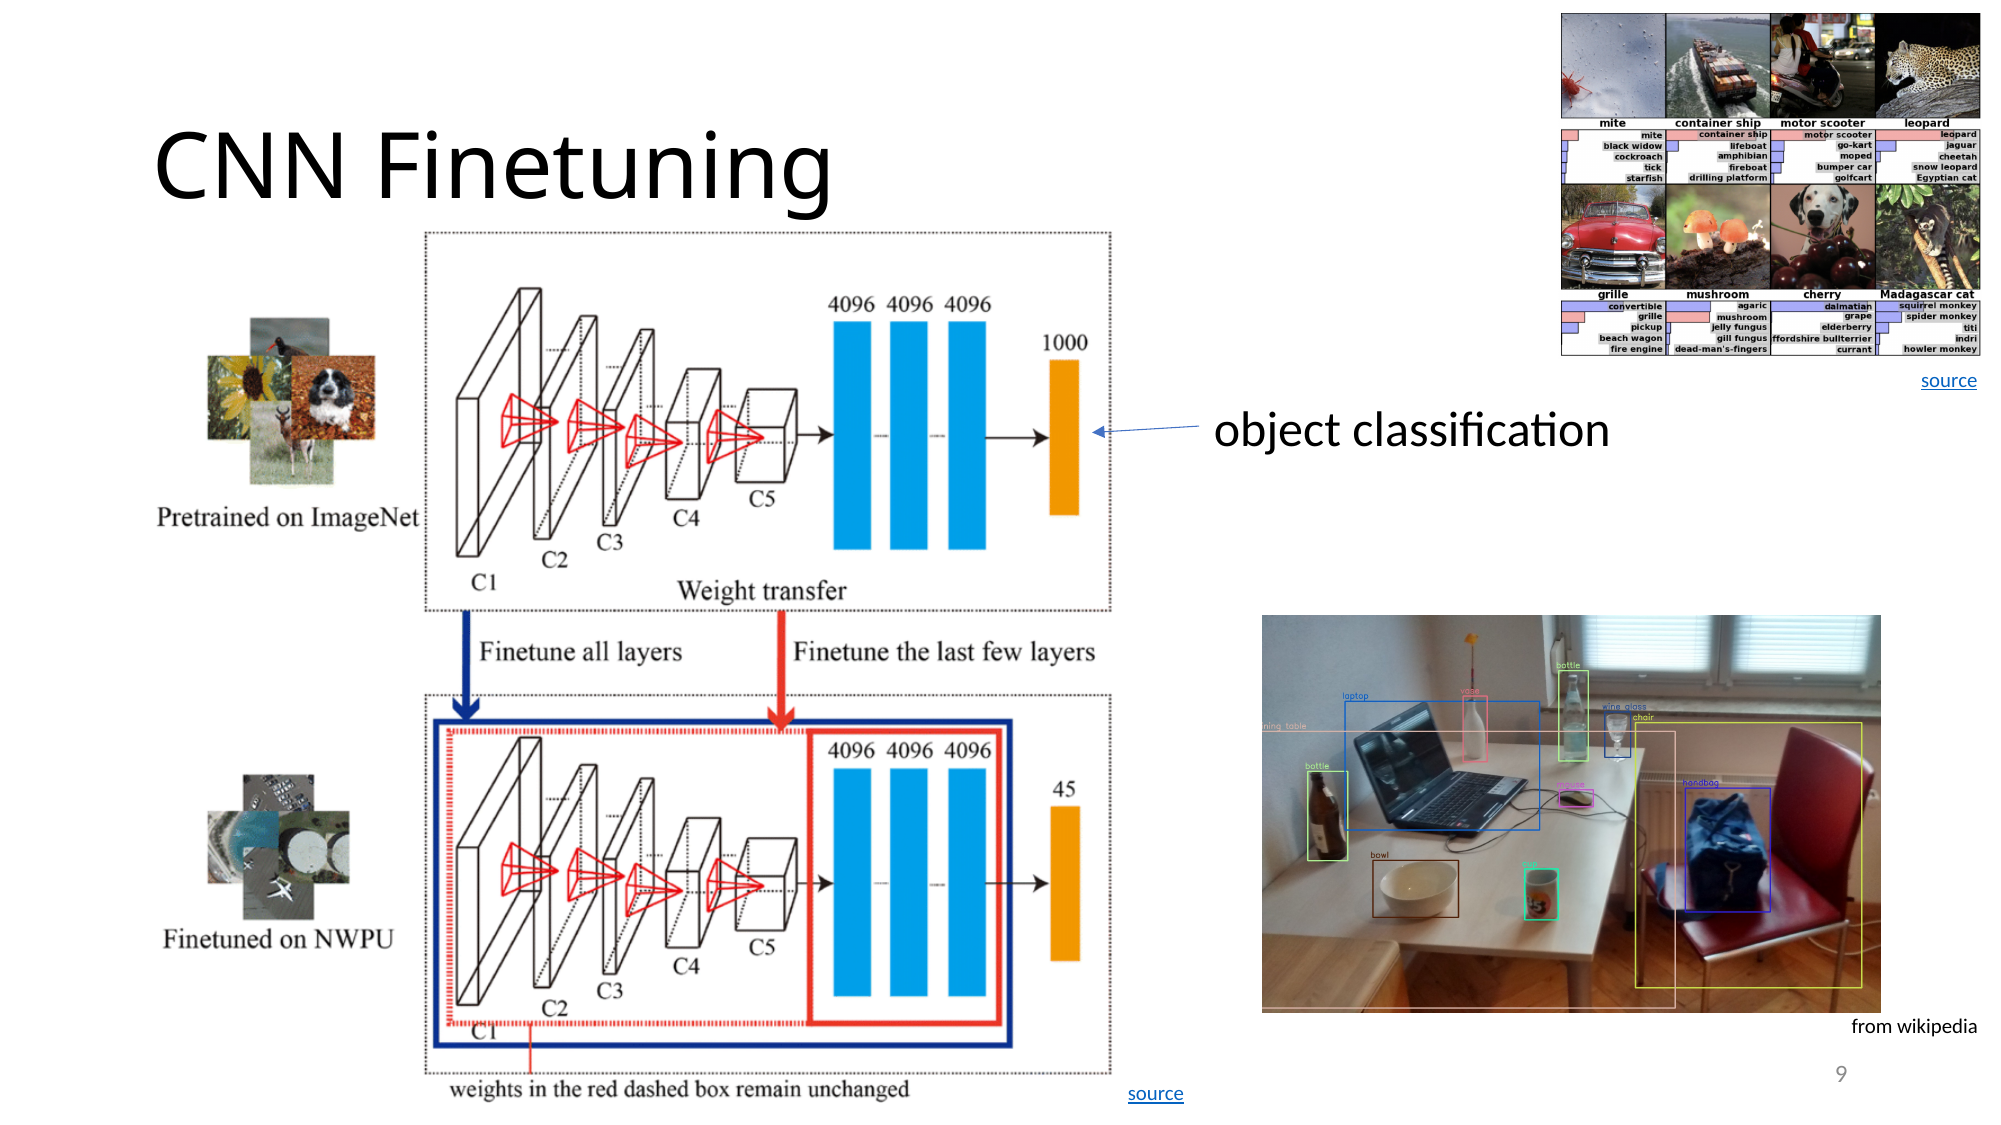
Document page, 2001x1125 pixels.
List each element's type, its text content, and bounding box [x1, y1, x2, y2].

text_box source [1906, 358, 1993, 399]
picture [156, 231, 1113, 1103]
picture [1558, 10, 1982, 359]
text_box from wikipedia [1836, 1005, 1993, 1045]
text_box source [1113, 1072, 1199, 1113]
picture [1262, 615, 1881, 1013]
slide_number 9 [1412, 1042, 1863, 1103]
text_box object classification [1199, 388, 1626, 464]
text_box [1092, 426, 1197, 433]
title CNN Finetuning [137, 59, 1558, 278]
